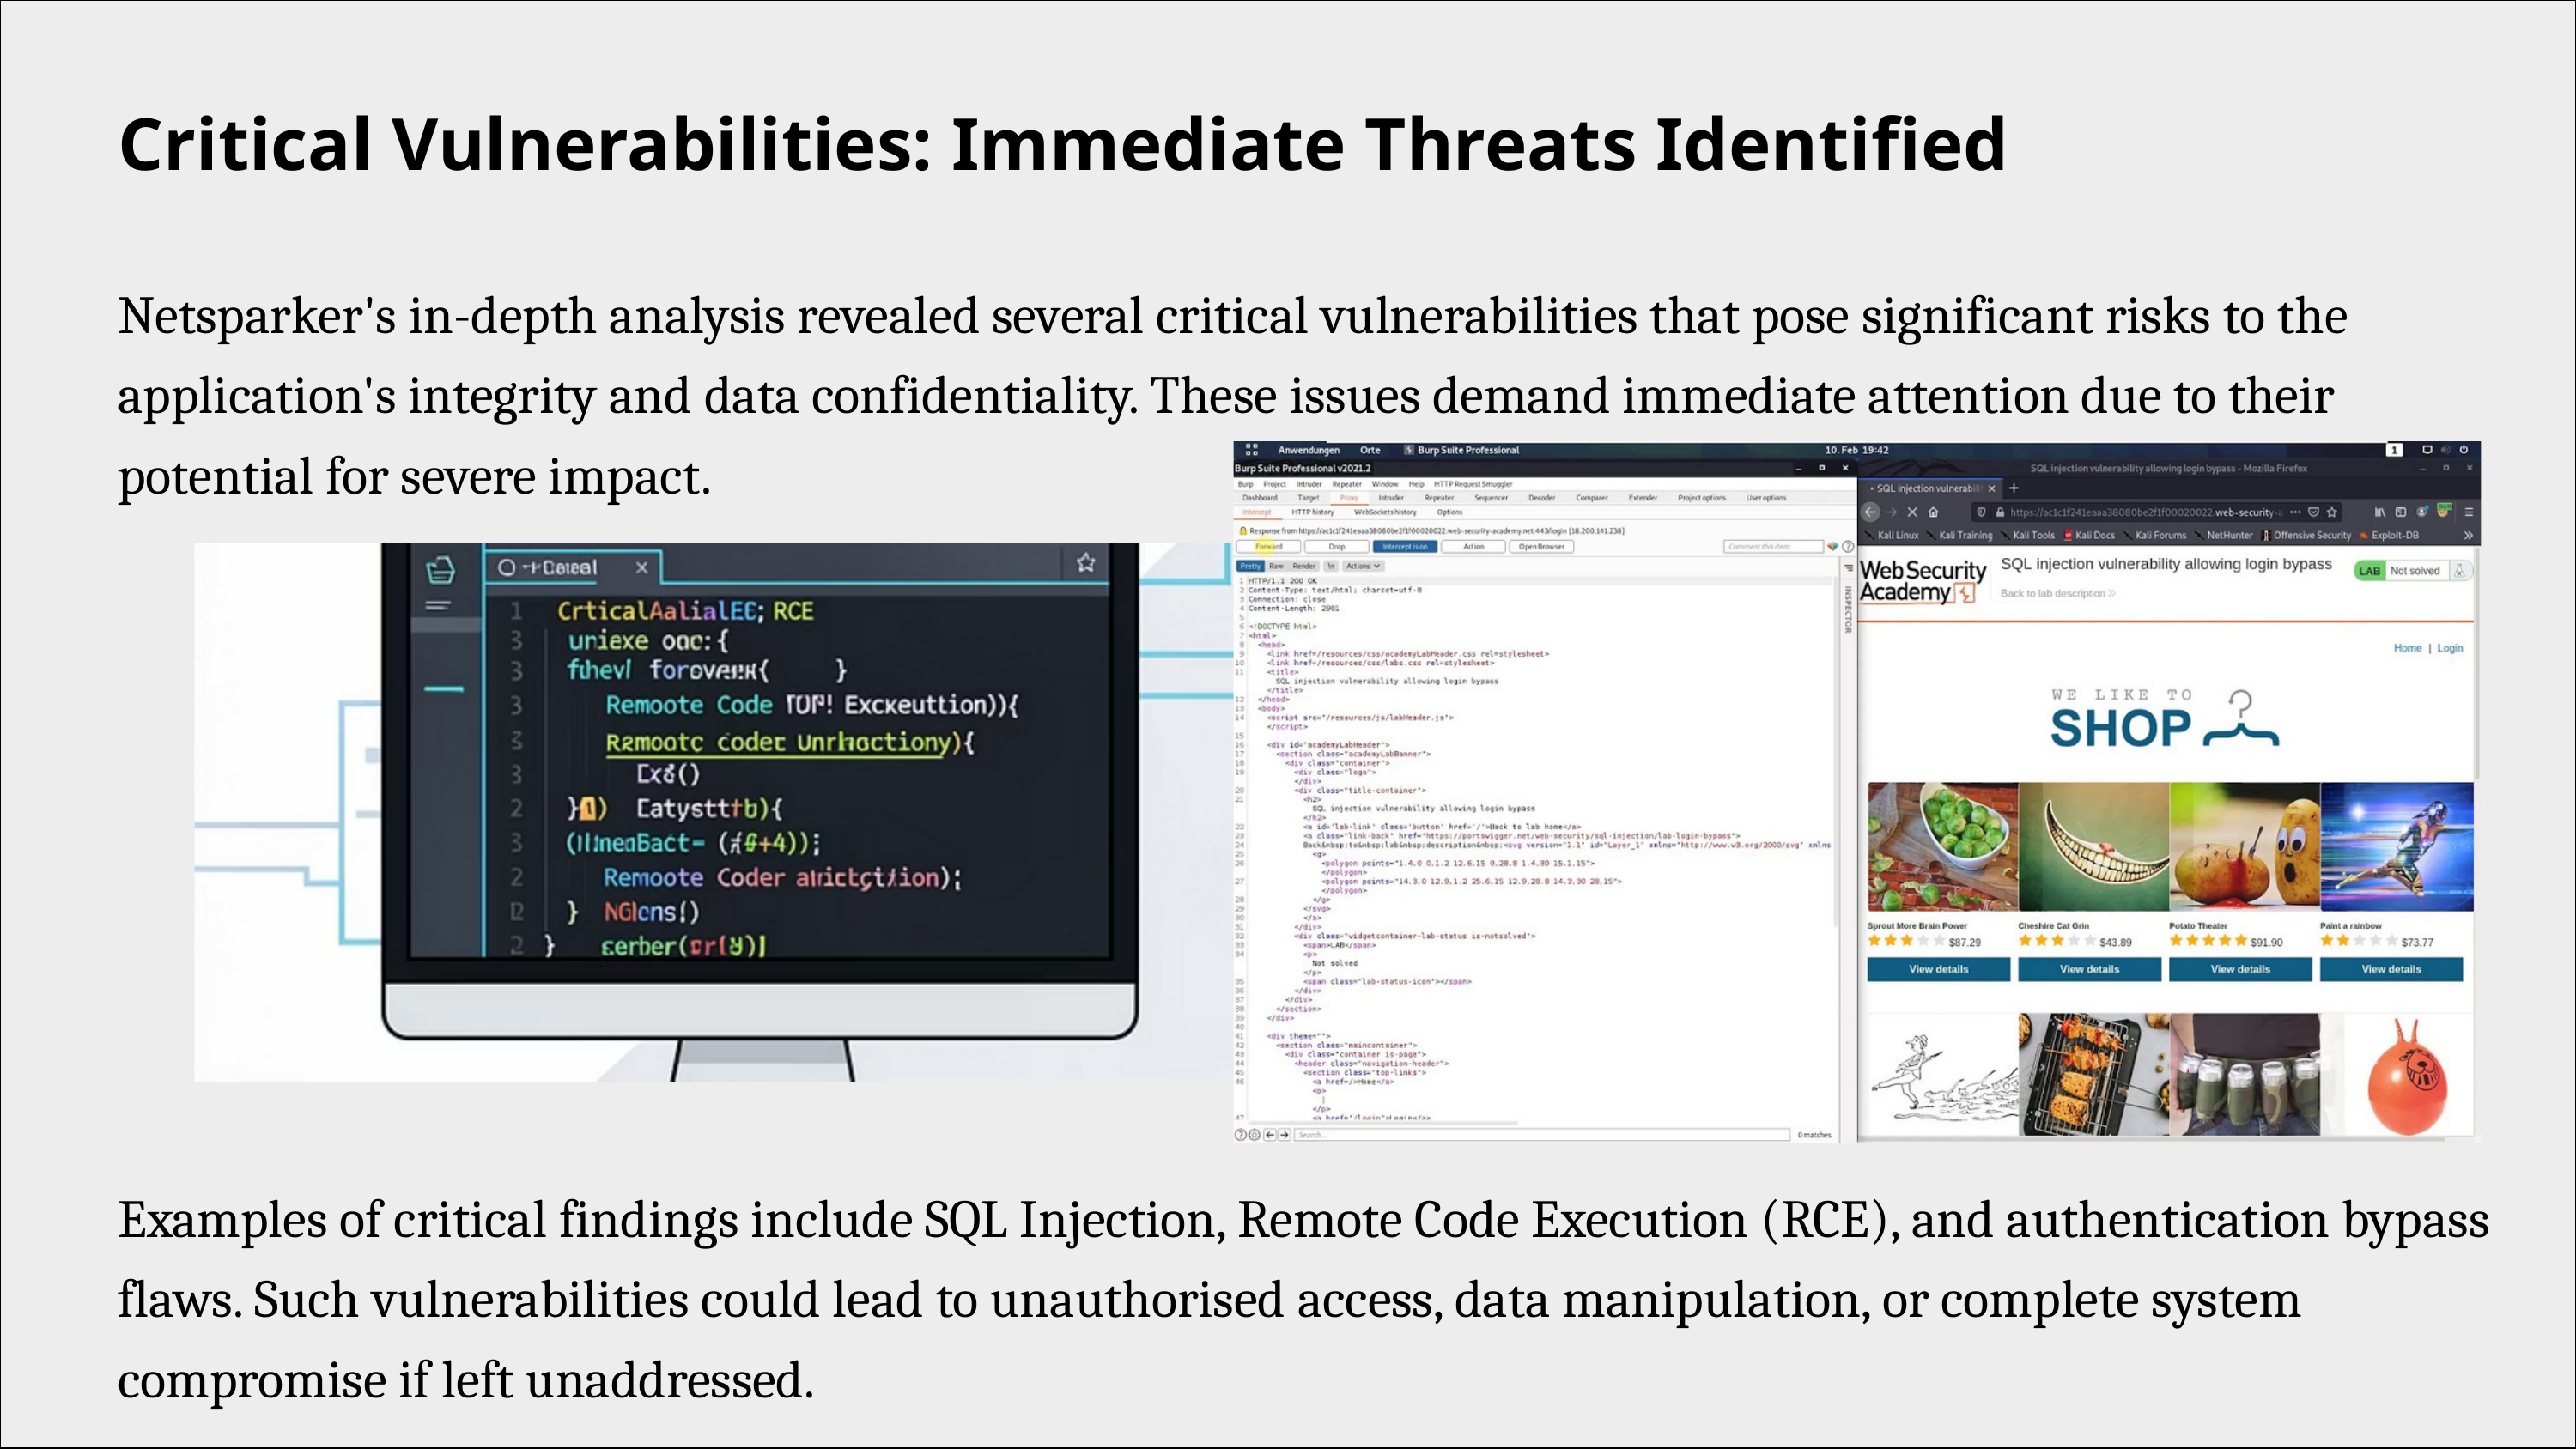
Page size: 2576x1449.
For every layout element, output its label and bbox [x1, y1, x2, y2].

text_box [0, 0, 2576, 1449]
